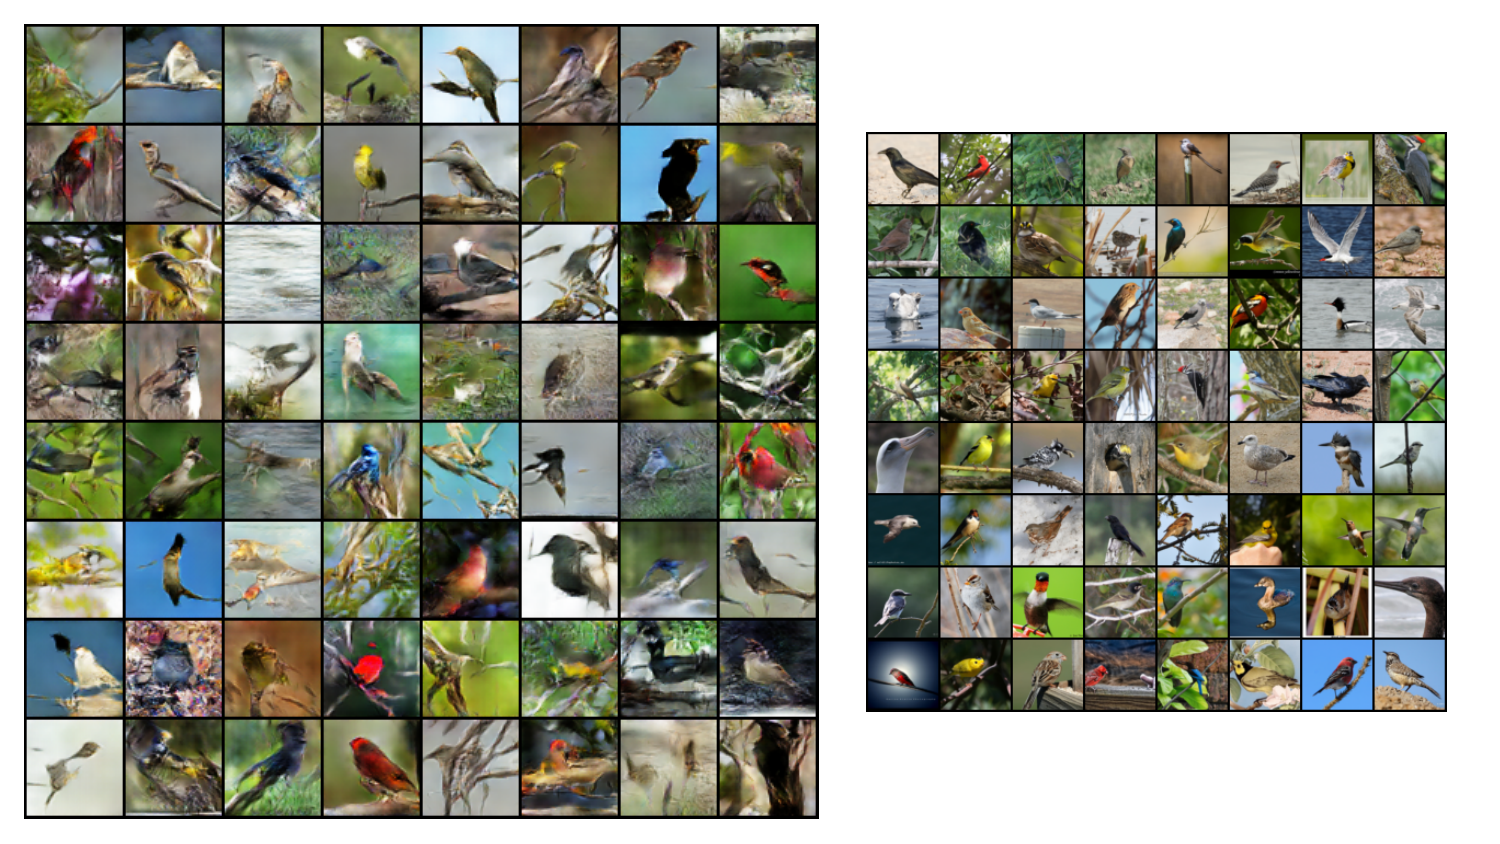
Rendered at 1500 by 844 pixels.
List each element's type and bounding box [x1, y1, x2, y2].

picture [24, 24, 819, 819]
picture [866, 132, 1447, 712]
